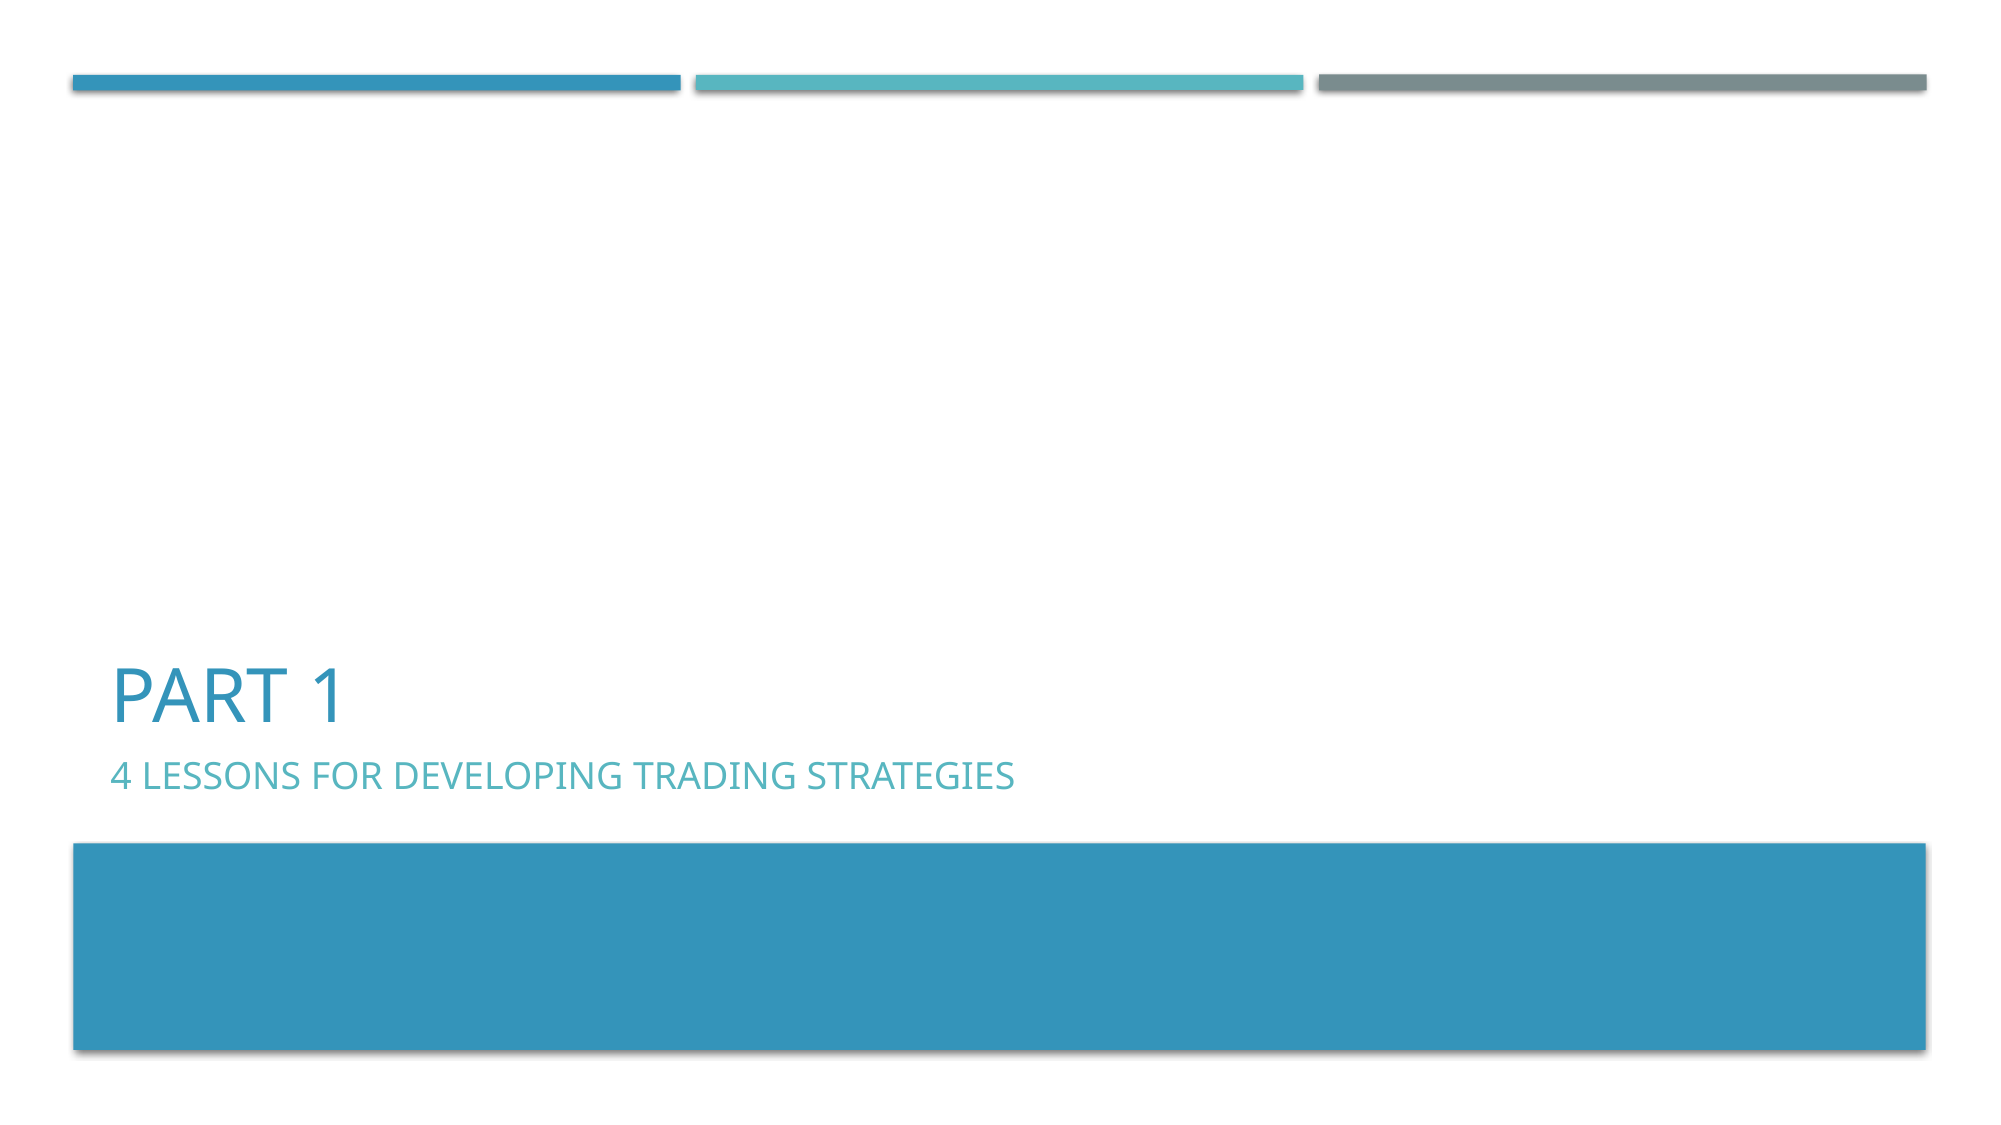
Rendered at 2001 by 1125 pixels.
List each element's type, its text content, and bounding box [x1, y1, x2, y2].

list 4 Lessons for developing trading strategies [95, 744, 1905, 844]
title Part 1 [95, 499, 1905, 744]
